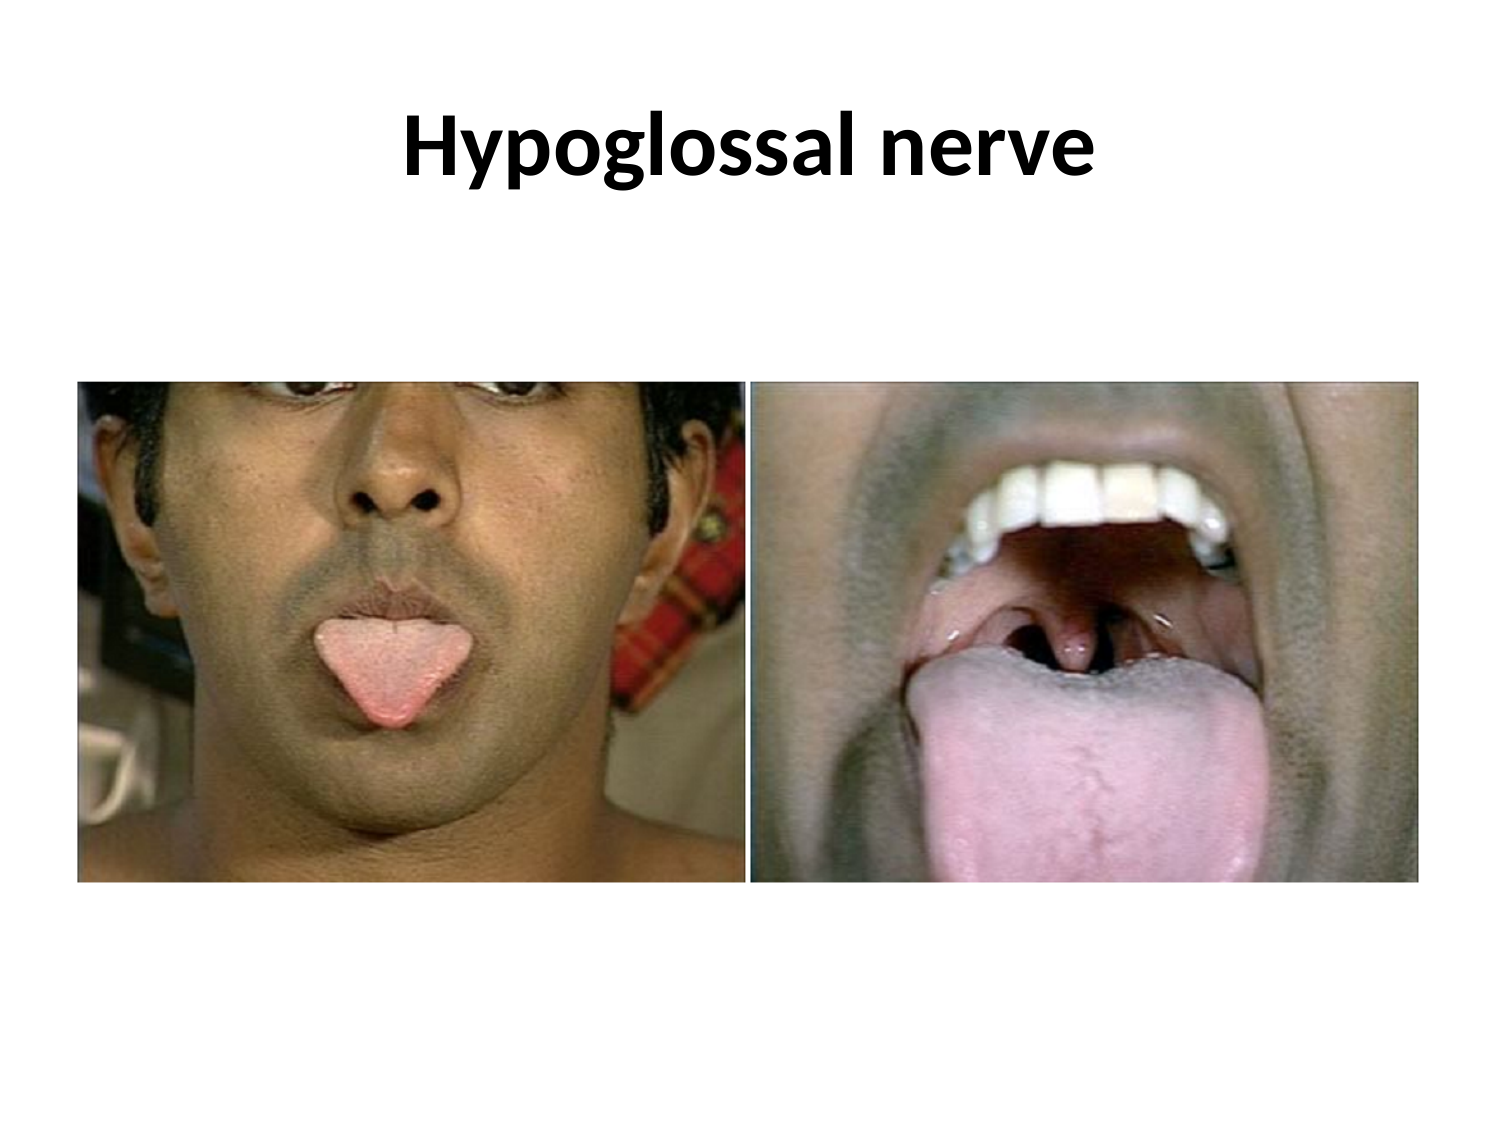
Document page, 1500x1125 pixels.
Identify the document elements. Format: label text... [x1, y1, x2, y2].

title Hypoglossal nerve [75, 45, 1425, 233]
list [74, 378, 1426, 890]
